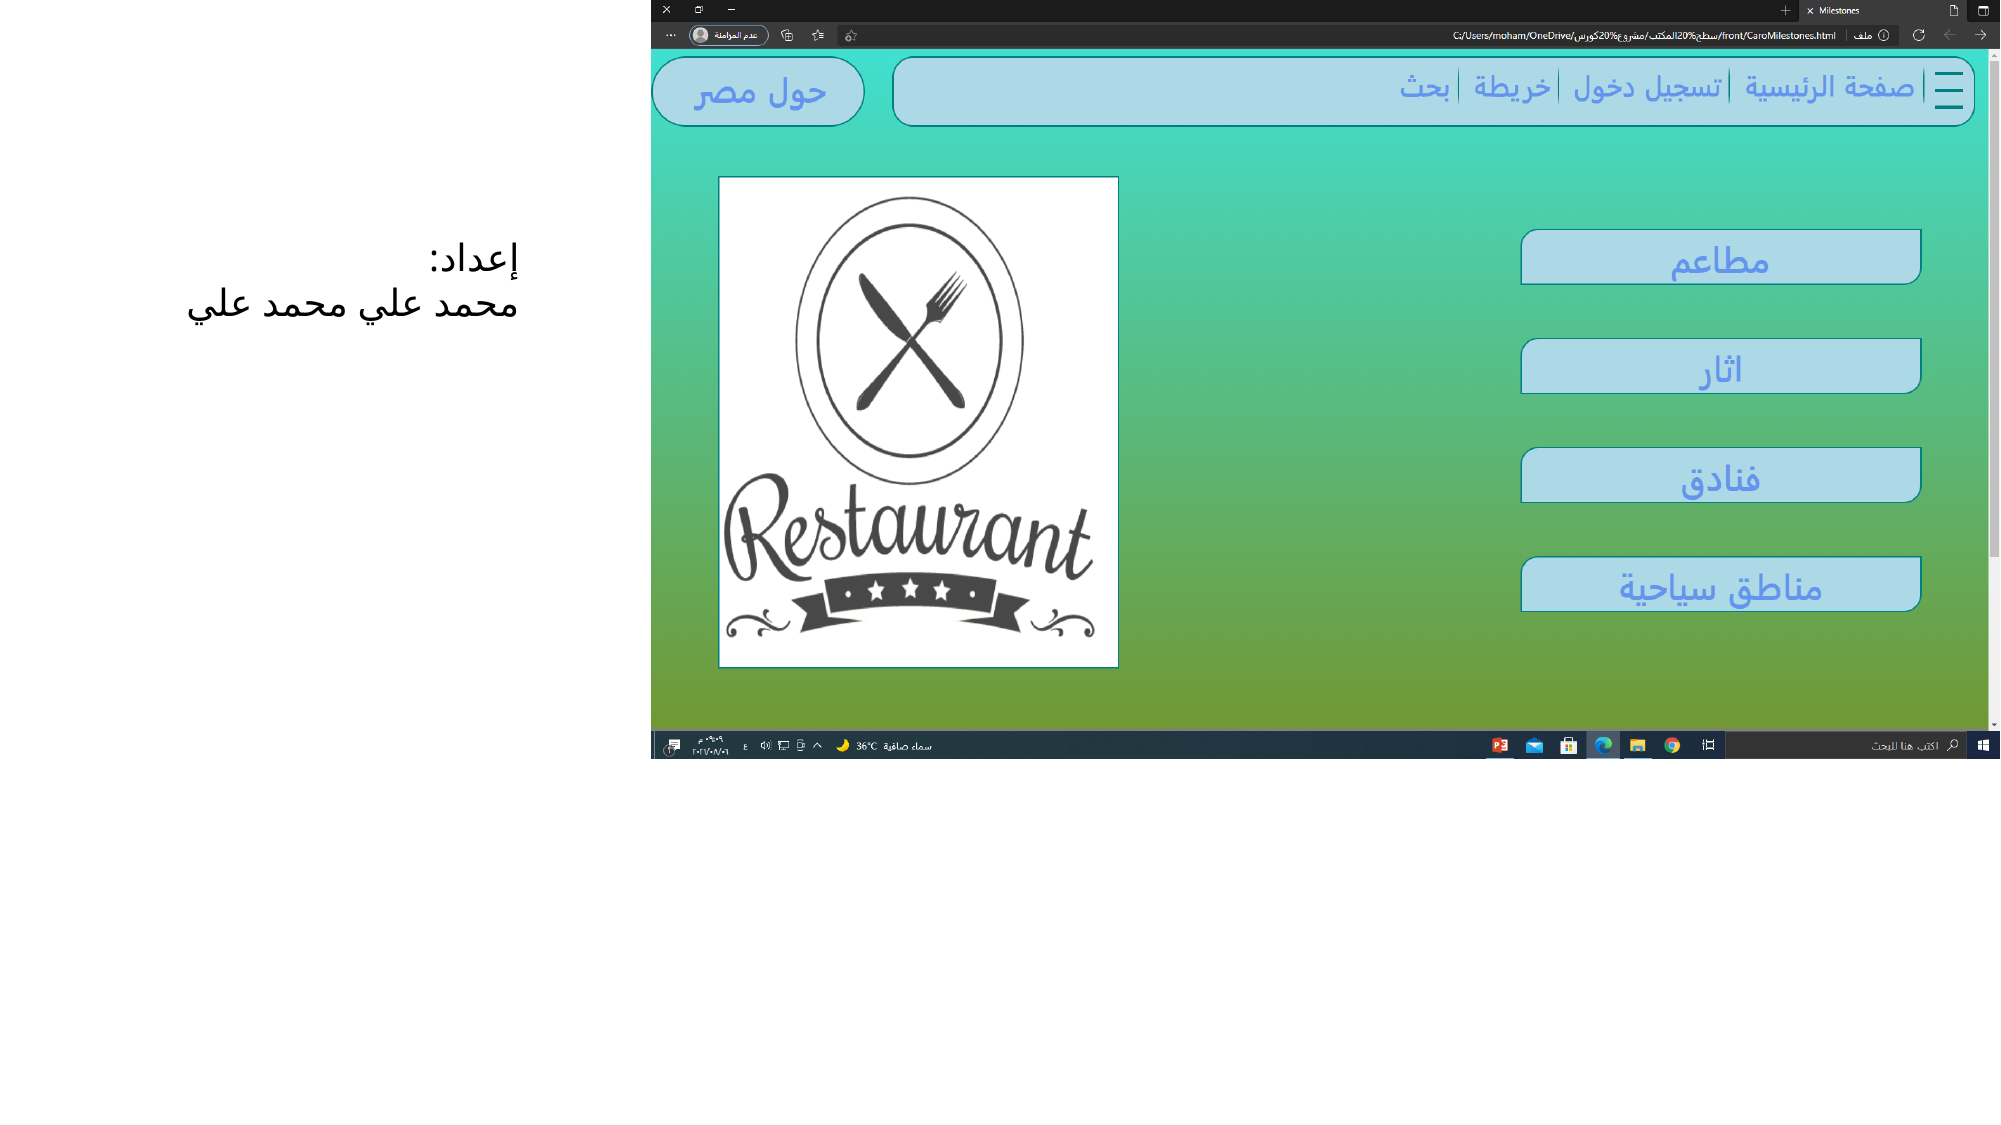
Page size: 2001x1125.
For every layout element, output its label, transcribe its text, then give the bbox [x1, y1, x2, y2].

picture [651, 0, 2000, 759]
text_box إعداد: محمد علي محمد علي [162, 227, 535, 332]
